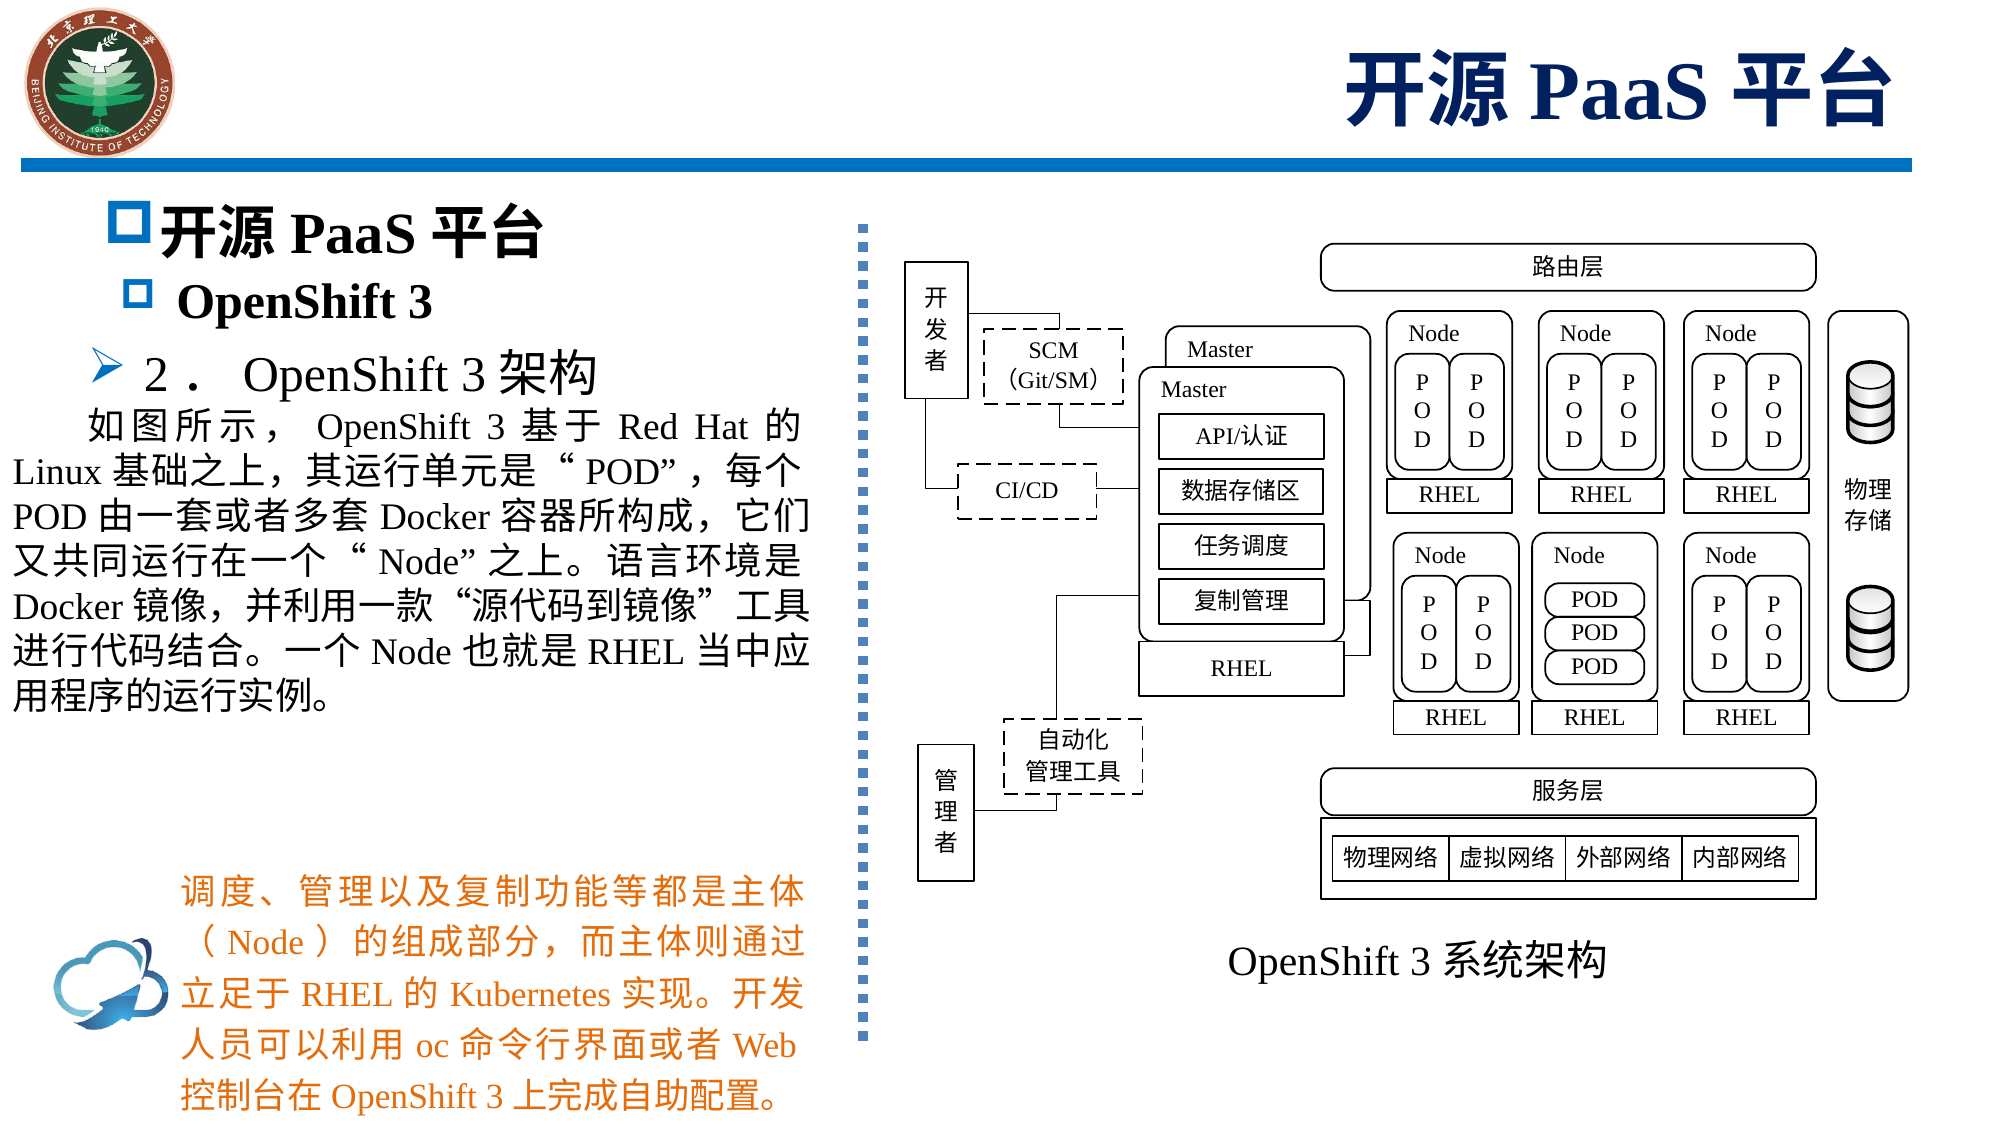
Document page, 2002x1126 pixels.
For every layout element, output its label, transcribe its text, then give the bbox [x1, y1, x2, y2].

text_box 调度、管理以及复制功能等都是主体（Node）的组成部分，而主体则通过立足于RHEL的Kubernetes实现。开发人员可以利用oc命令行界面或者Web控制台在OpenShift 3上完成自助配置。 [160, 850, 826, 1126]
text_box OpenShift 3系统架构 [1212, 925, 1676, 991]
text_box 开源PaaS平台 [88, 187, 562, 273]
picture [41, 937, 176, 1030]
list 2．OpenShift 3架构 如图所示，OpenShift 3基于Red Hat的Linux基础之上，其运行单元是“POD”，每个POD由一套或者多套Docker容器所构成，它们又共同运行在一个“Node”之上。语言环境是Docker镜像，并利用一款“源代码到镜像”工具进行代码结合。一个Node也就是RHEL当中应用程序的运行实例。 [0, 334, 826, 851]
text_box OpenShift 3 [105, 261, 449, 337]
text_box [900, 238, 1914, 904]
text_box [21, 4, 1912, 172]
